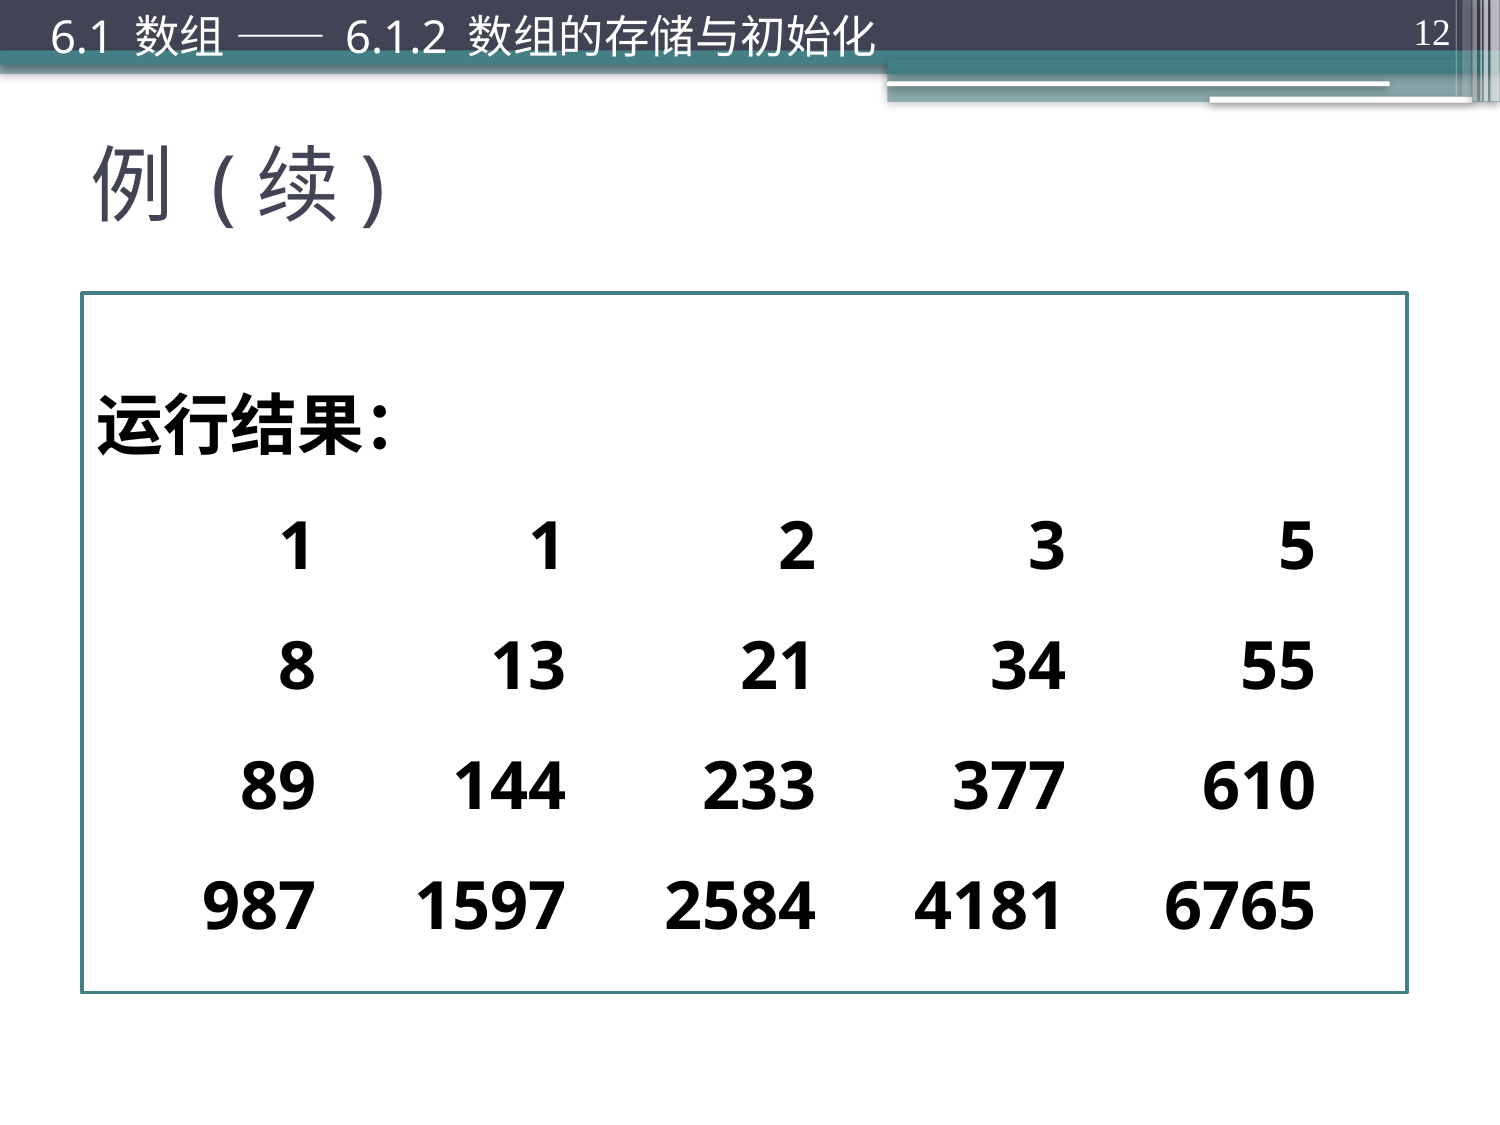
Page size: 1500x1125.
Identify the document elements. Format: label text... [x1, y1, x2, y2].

text_box 6.1 数组 —— 6.1.2 数组的存储与初始化 [35, 0, 1117, 71]
title 例 (续) [75, 94, 1425, 270]
slide_number 12 [1340, 0, 1466, 61]
text_box 运行结果： 1 1 2 3 5 8 13 21 34 55 89 144 233 377 610 987 1597 2584 4181 6765 [80, 291, 1409, 994]
